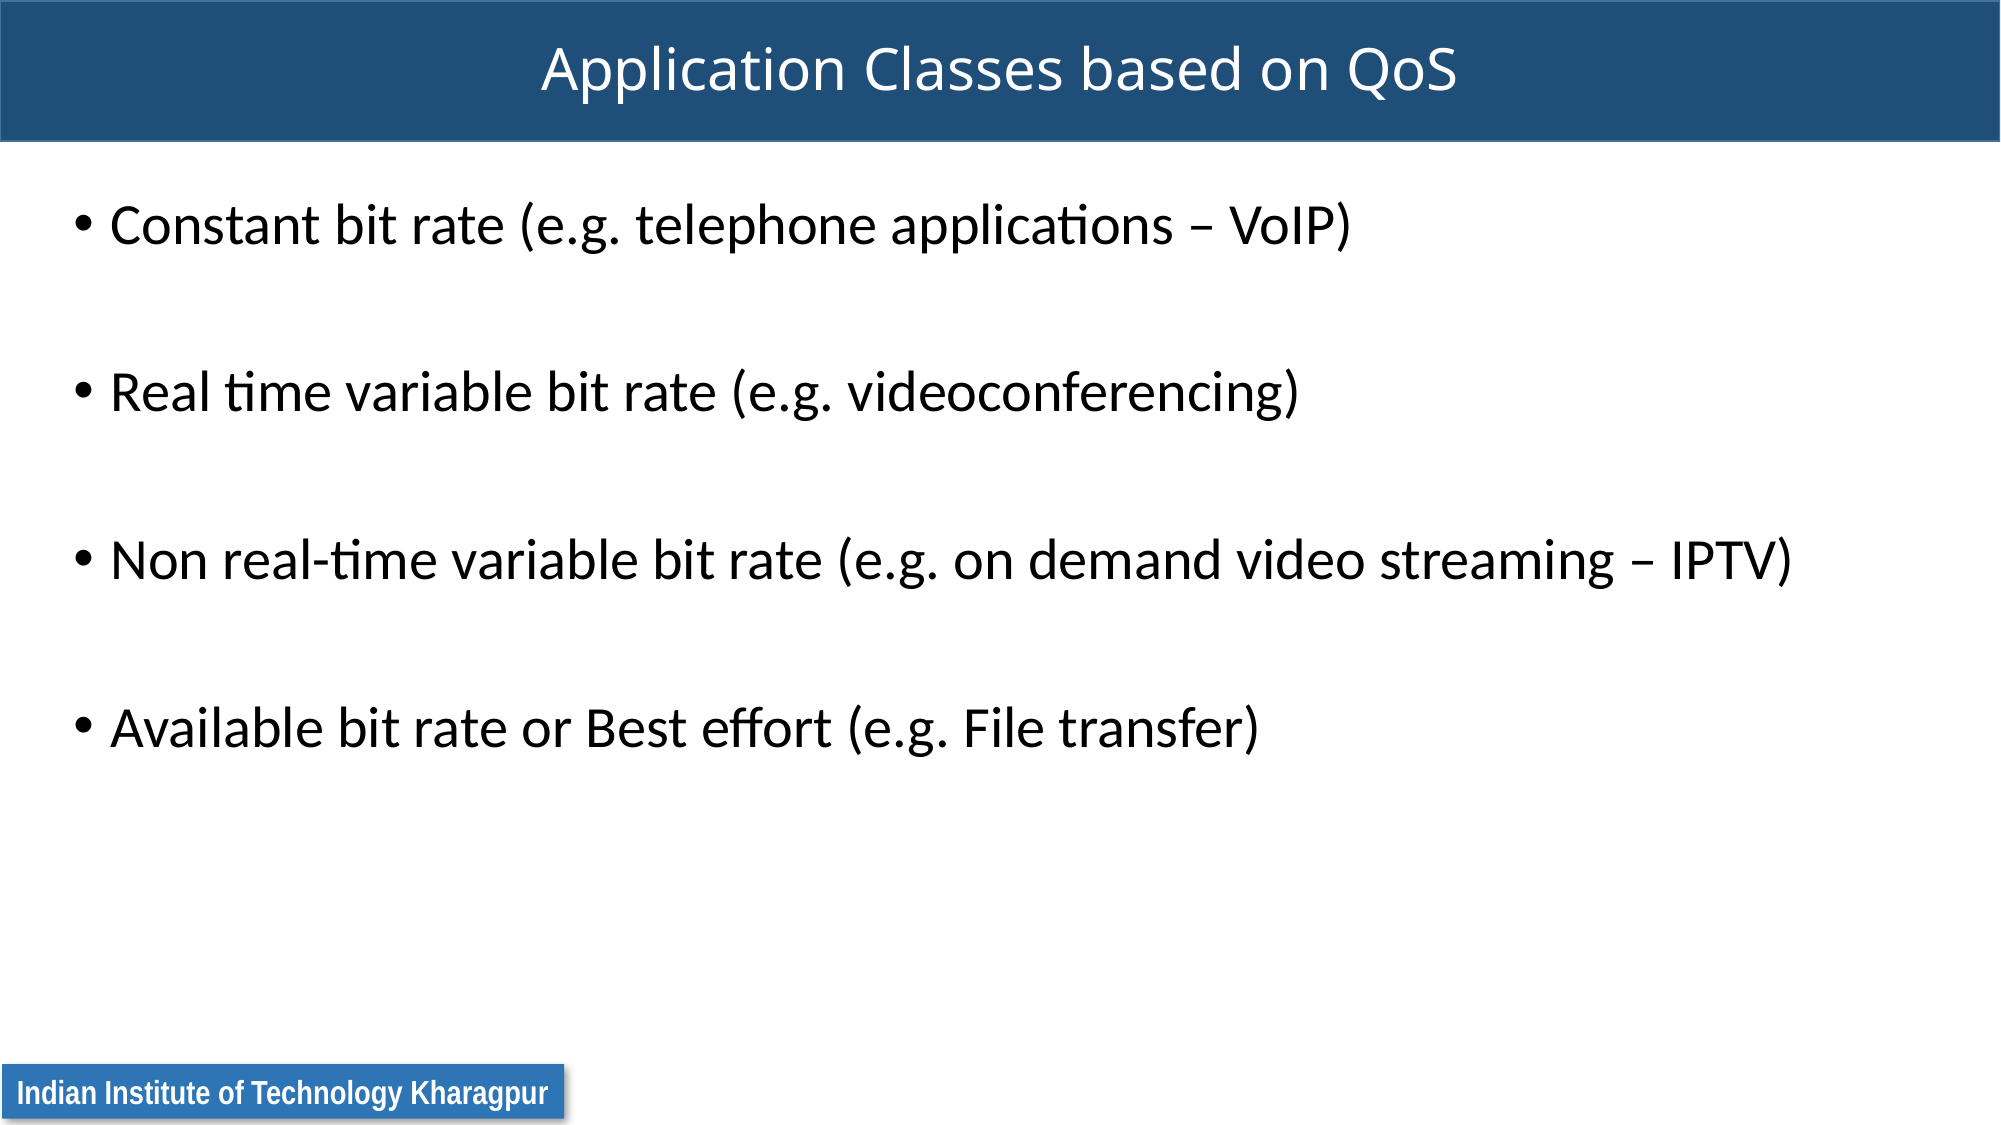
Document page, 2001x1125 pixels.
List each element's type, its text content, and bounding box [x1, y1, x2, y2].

list Constant bit rate (e.g. telephone applications – VoIP) Real time variable bit rate (e.g. videoconferencing) Non real-time variable bit rate (e.g. on demand video streaming – IPTV) Available bit rate or Best effort (e.g. File transfer) [58, 186, 1954, 1065]
title Application Classes based on QoS [0, 1, 2000, 141]
